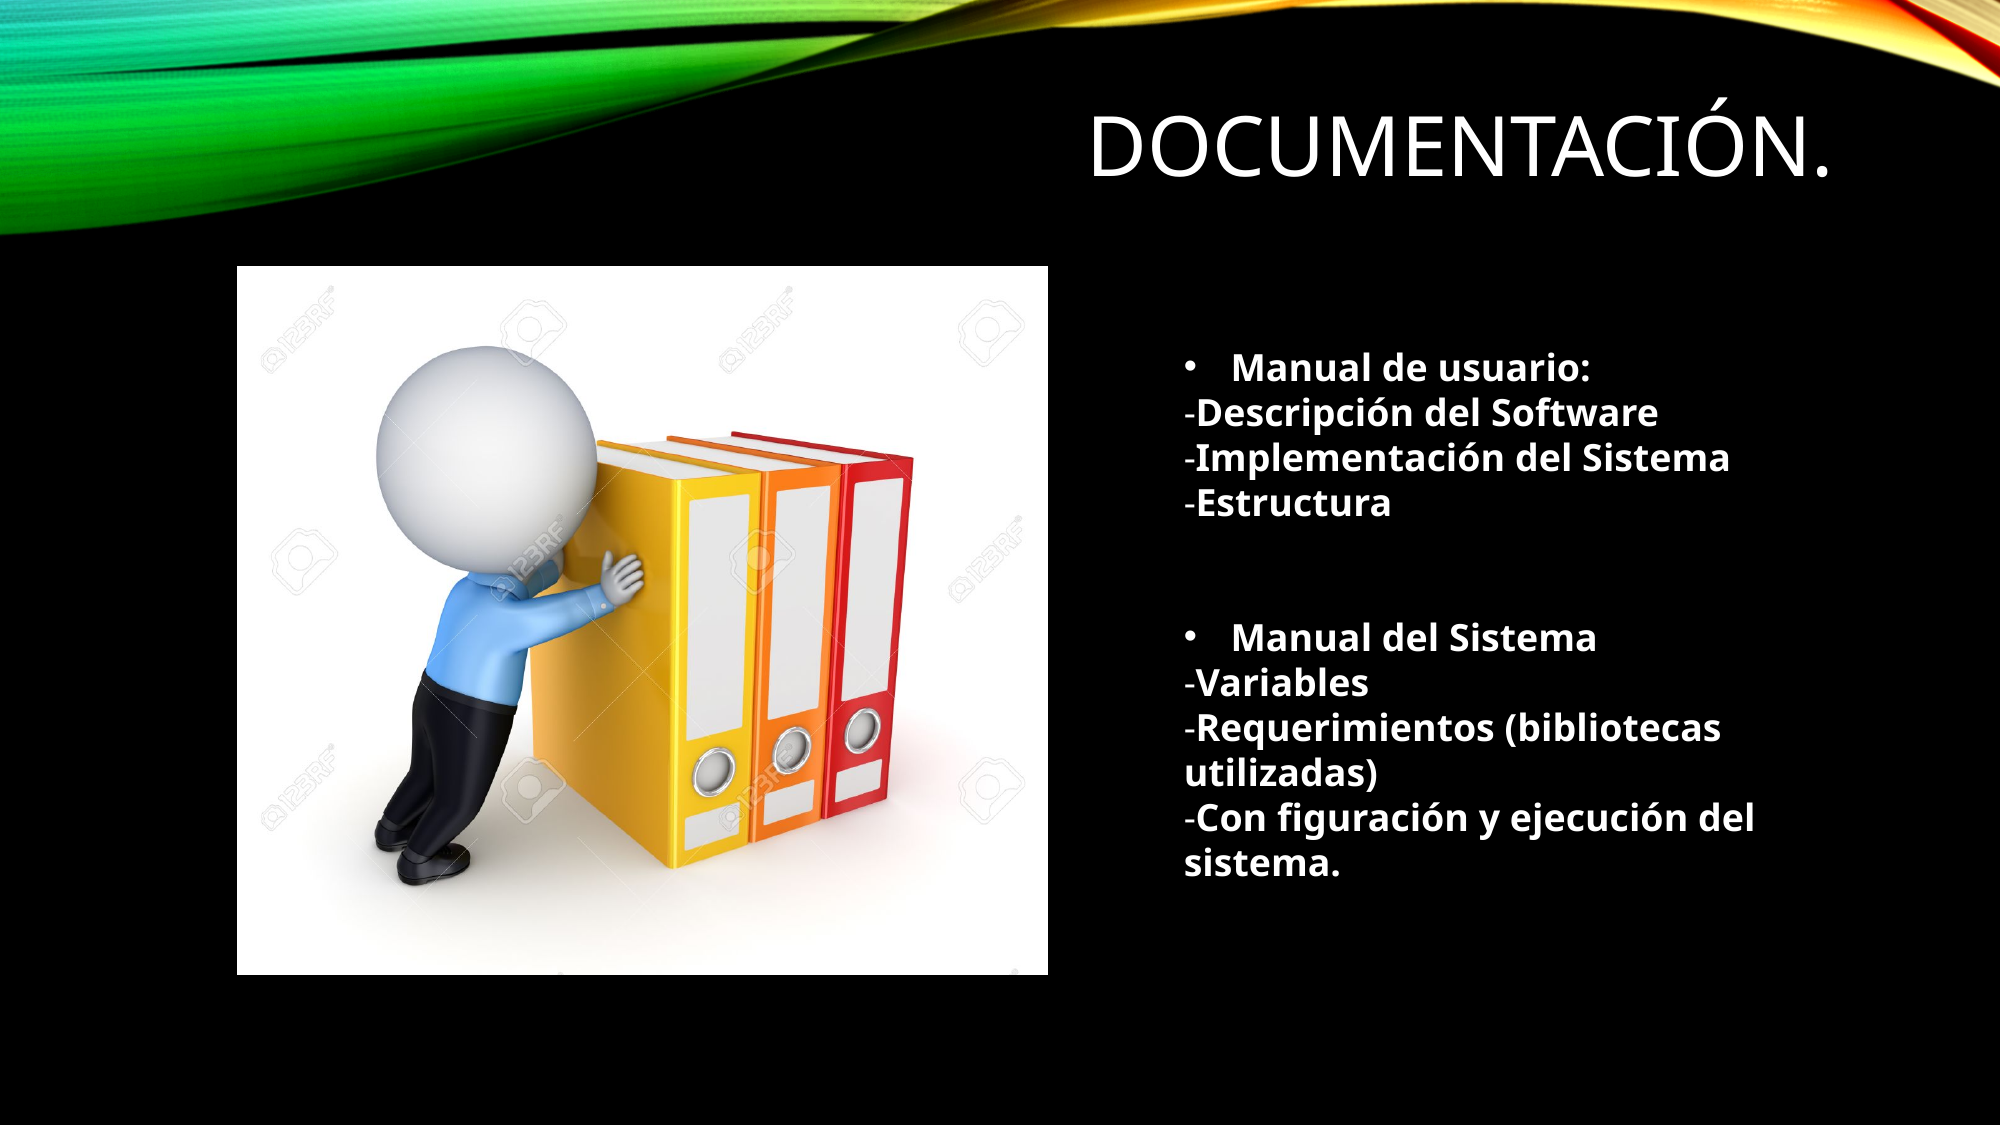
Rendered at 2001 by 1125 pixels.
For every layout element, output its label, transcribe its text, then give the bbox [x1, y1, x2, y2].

picture [0, 0, 2000, 237]
text_box Manual de usuario: -Descripción del Software -Implementación del Sistema -Estructura Manual del Sistema -Variables -Requerimientos (bibliotecas utilizadas) -Con figuración y ejecución del sistema. [1168, 336, 1935, 981]
picture [237, 266, 1049, 976]
text_box Documentación. [436, 96, 1849, 309]
